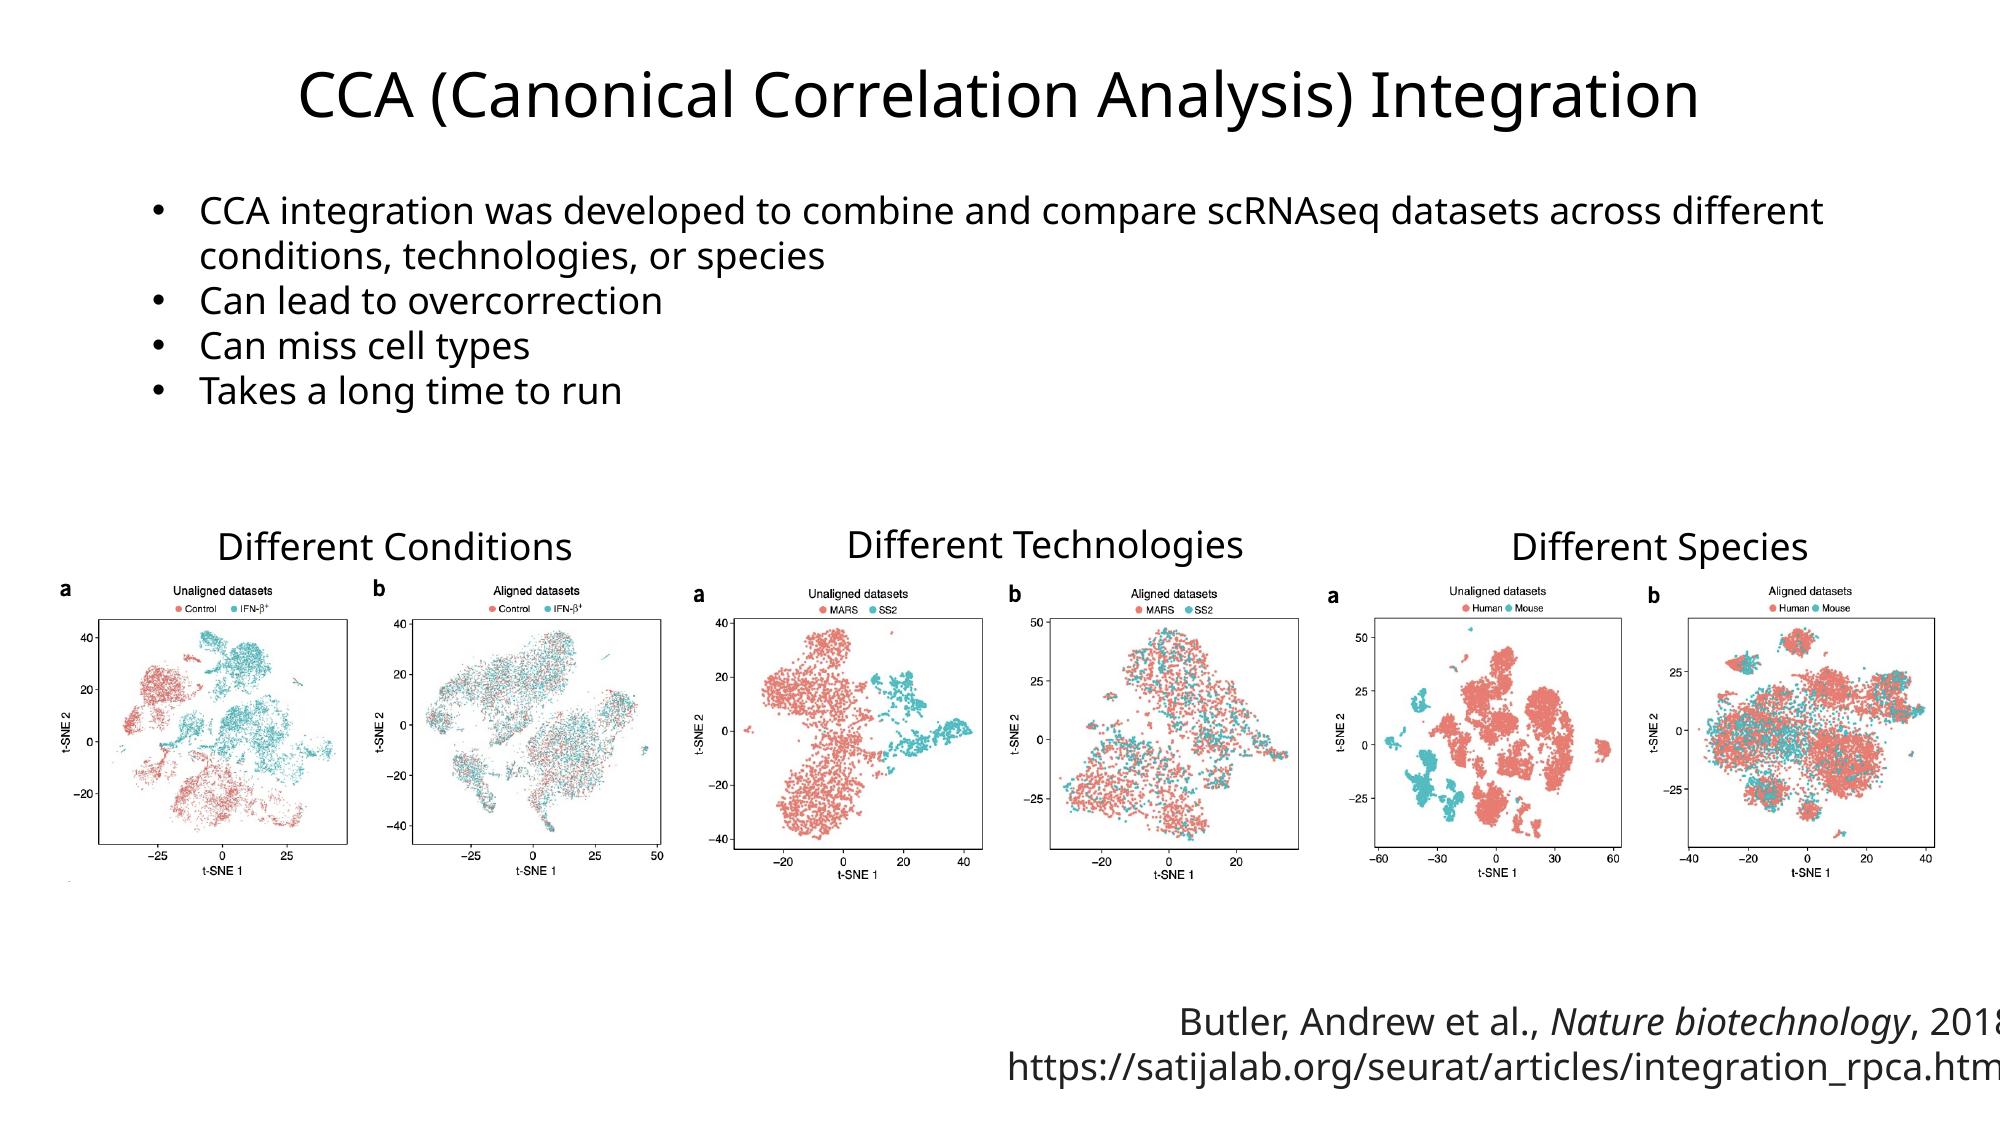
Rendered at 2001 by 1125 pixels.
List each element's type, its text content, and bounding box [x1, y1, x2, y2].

text_box Different Species [1495, 515, 1826, 570]
picture [27, 565, 1960, 892]
text_box Different Technologies [831, 513, 1327, 570]
text_box CCA integration was developed to combine and compare scRNAseq datasets across different conditions, technologies, or species Can lead to overcorrection Can miss cell types Takes a long time to run [137, 179, 1981, 464]
title CCA (Canonical Correlation Analysis) Integration [137, 0, 1863, 179]
text_box Different Conditions [202, 515, 641, 565]
text_box Butler, Andrew et al., Nature biotechnology, 2018 https://satijalab.org/seurat/articles/integration_rpca.html [992, 990, 2000, 1125]
